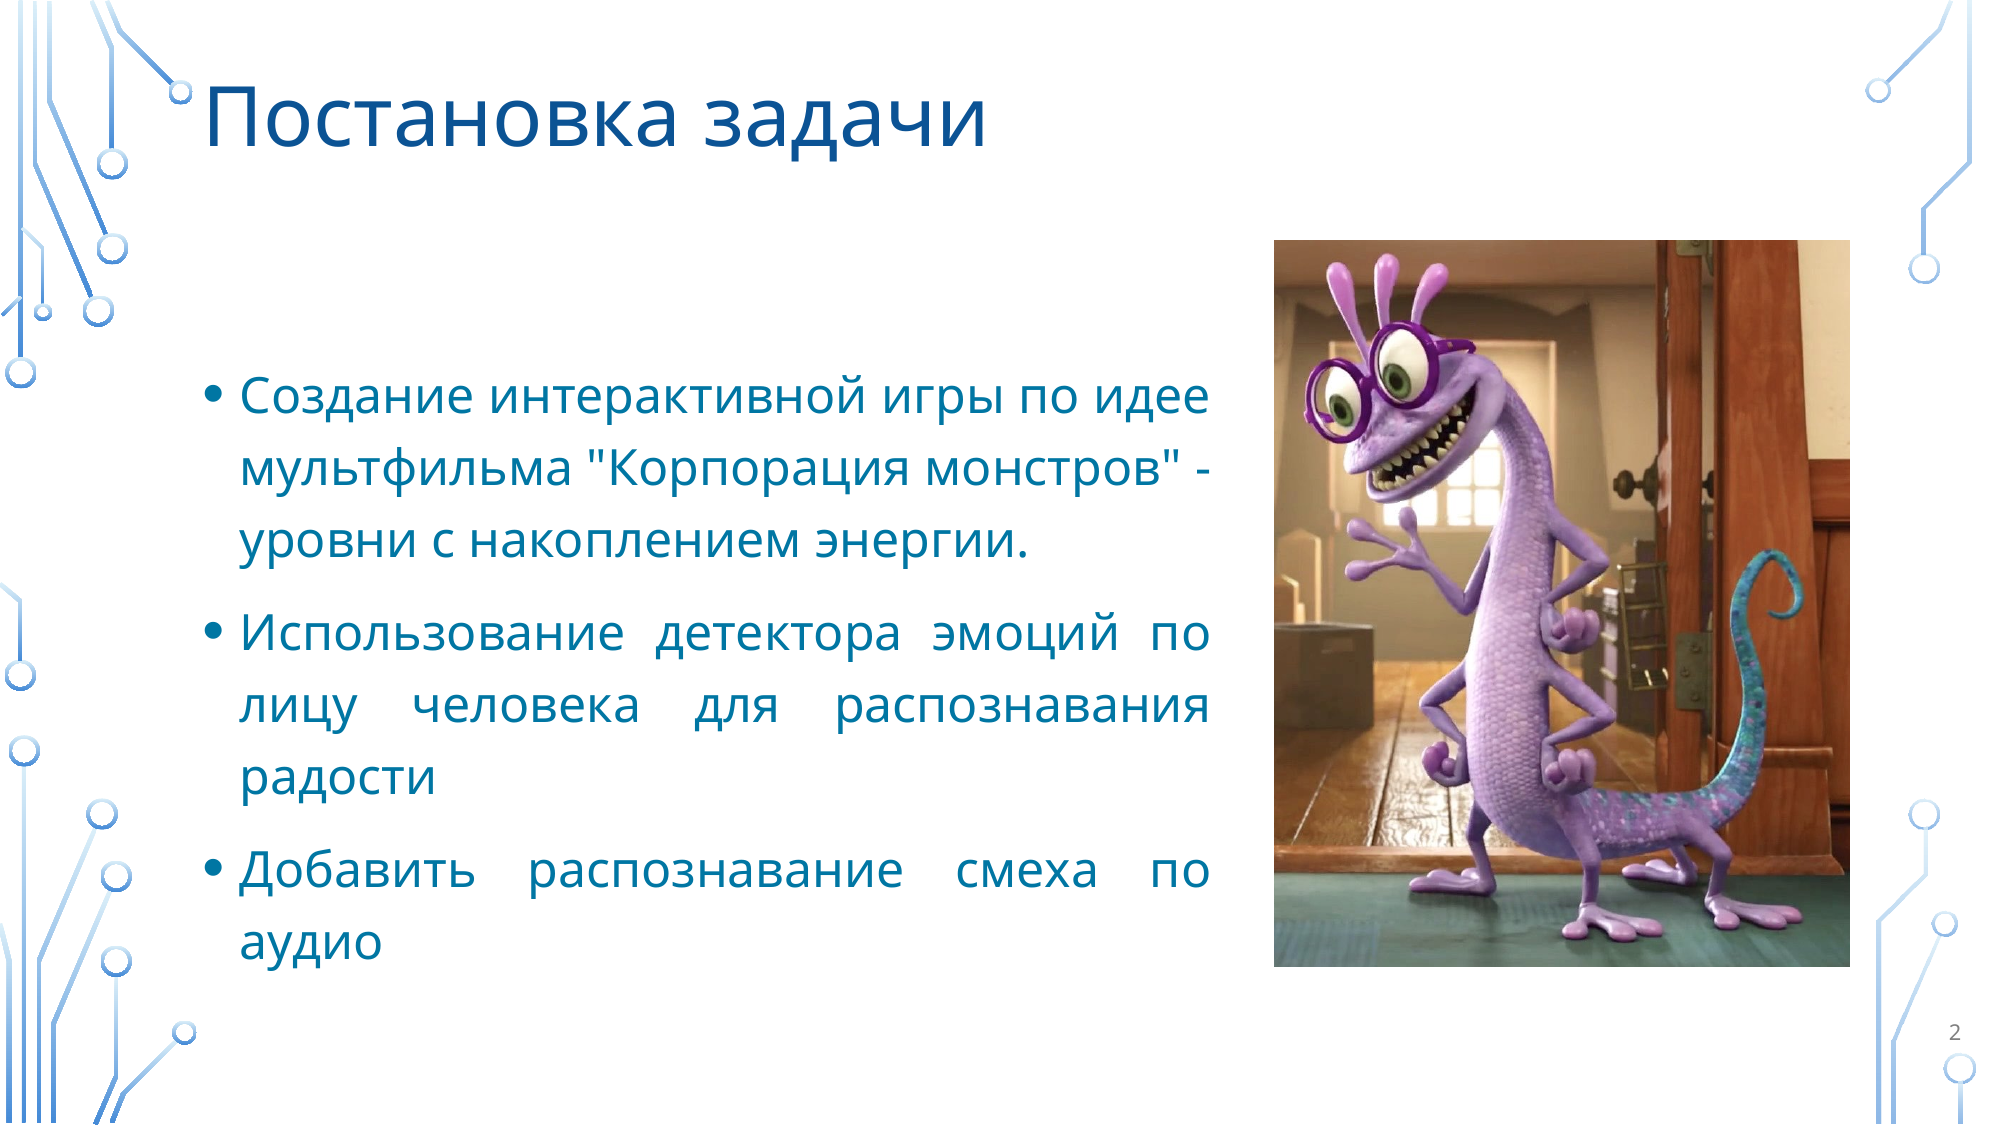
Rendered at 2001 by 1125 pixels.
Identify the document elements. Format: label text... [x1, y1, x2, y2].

slide_number 2 [1850, 1003, 1977, 1064]
list Создание интерактивной игры по идее мультфильма "Корпорация монстров" - уровни с накоплением энергии. Использование детектора эмоций по лицу человека для распознавания радости Добавить распознавание смеха по аудио [187, 343, 1227, 900]
title Постановка задачи [187, 0, 1813, 241]
picture [1274, 240, 1850, 968]
